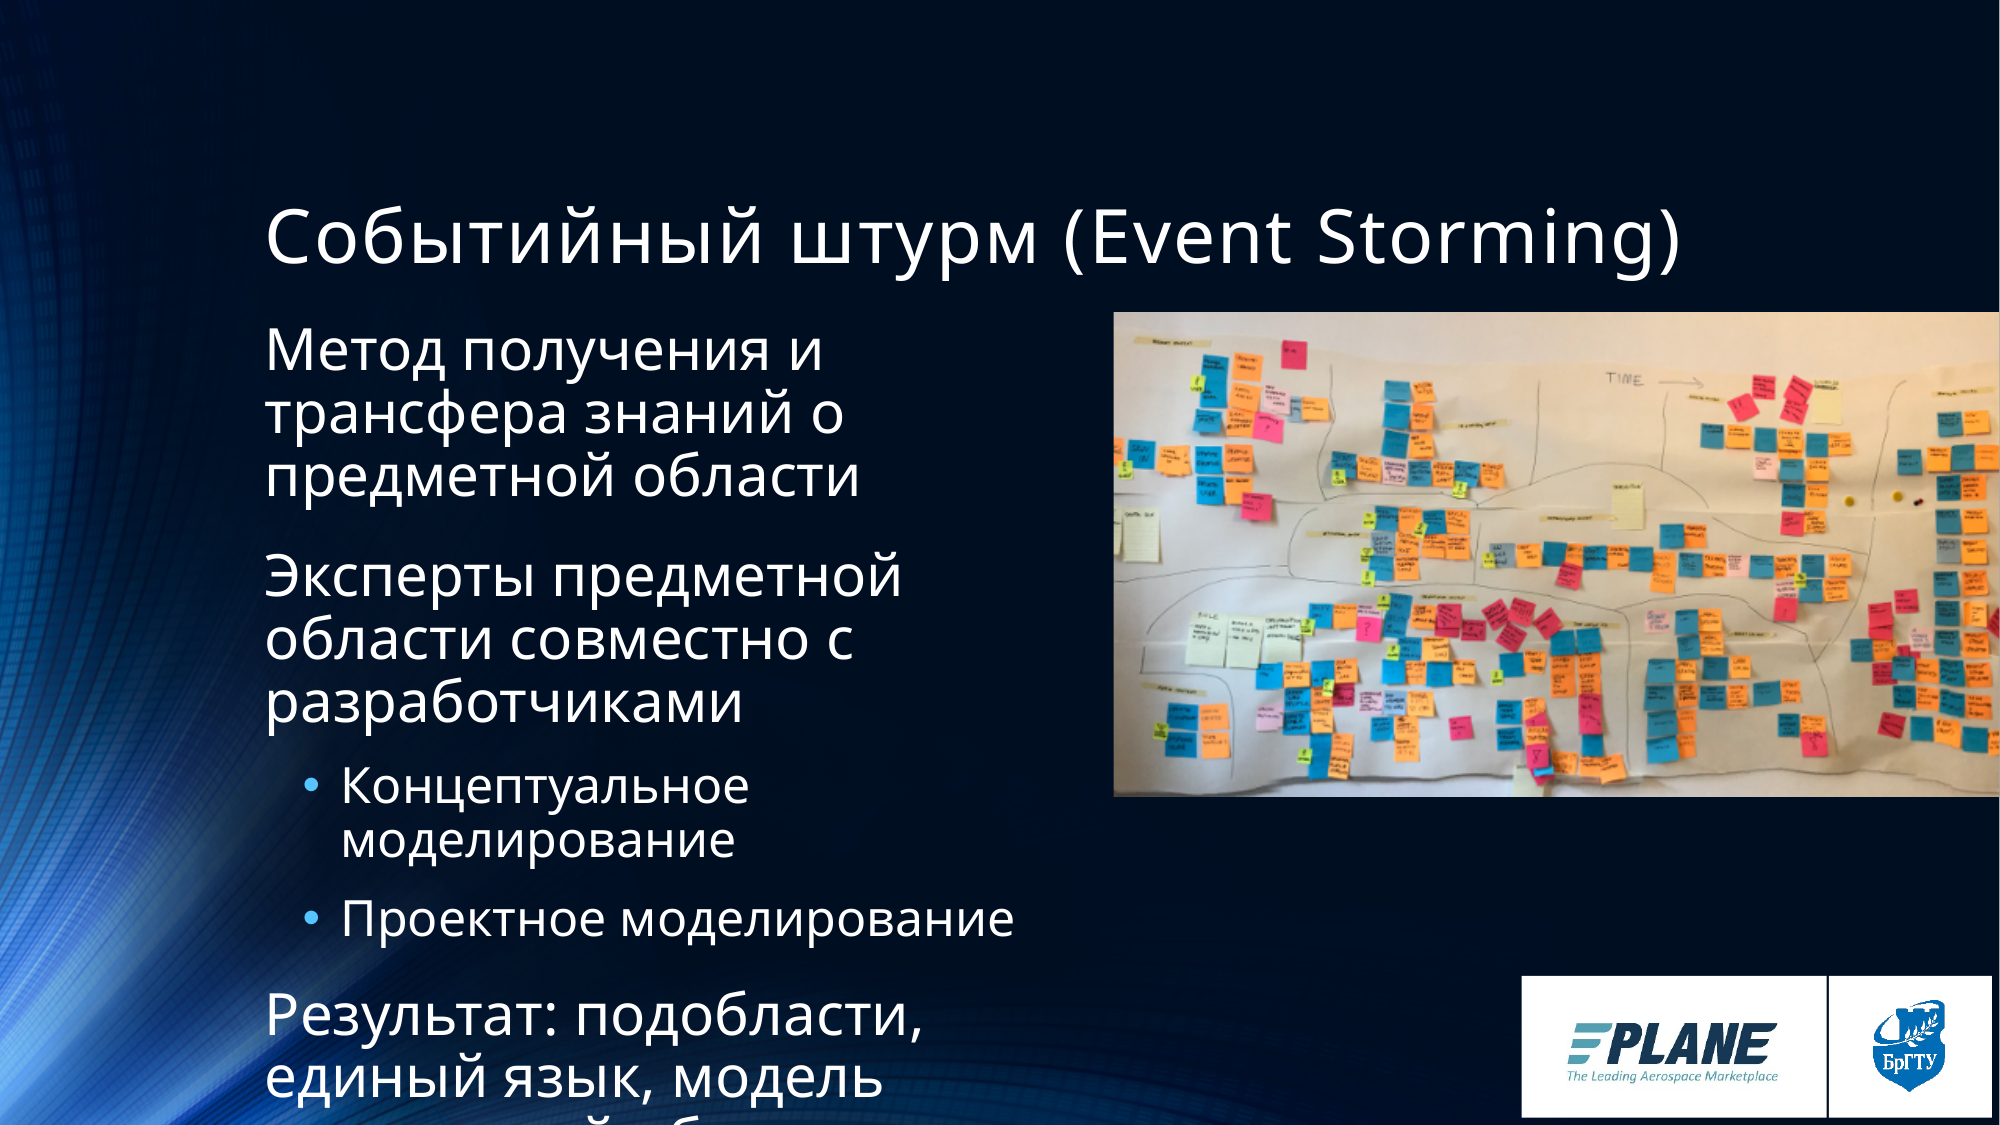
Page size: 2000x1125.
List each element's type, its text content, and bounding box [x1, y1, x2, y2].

title Событийный штурм (Event Storming) [249, 62, 1750, 288]
list Метод получения и трансфера знаний о предметной области Эксперты предметной области совместно с разработчиками Концептуальное моделирование Проектное моделирование Результат: подобласти, единый язык, модель предметной области [249, 312, 1095, 988]
picture [0, 0, 2000, 1125]
